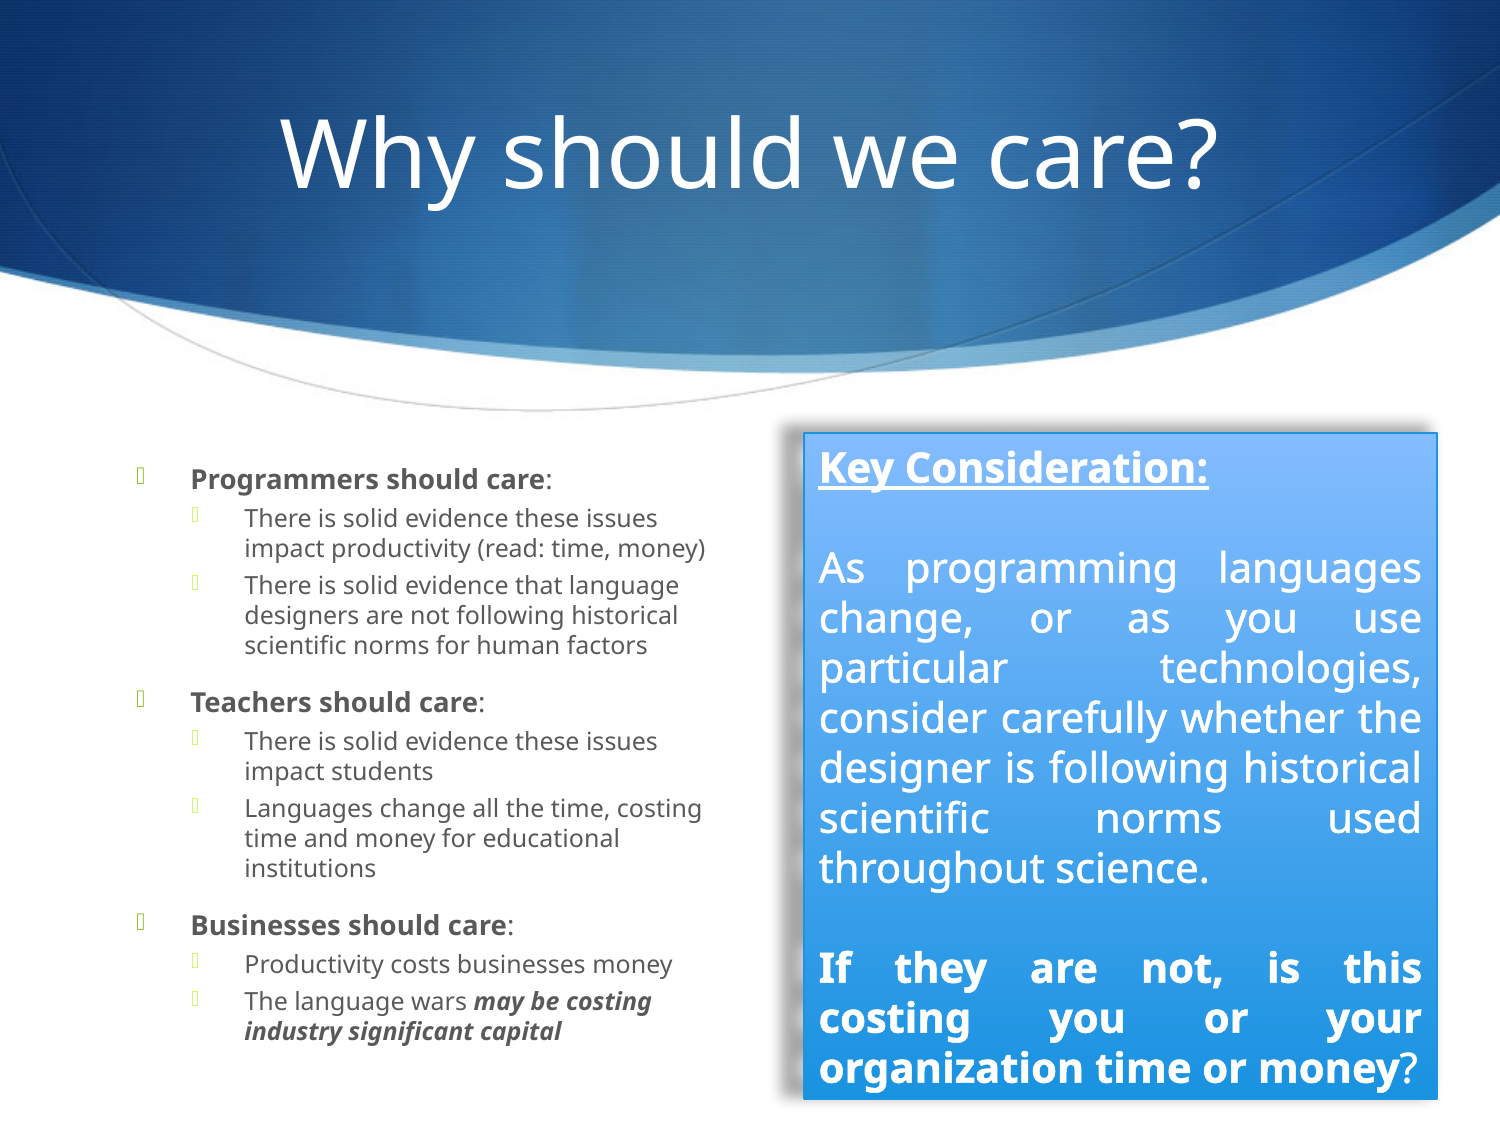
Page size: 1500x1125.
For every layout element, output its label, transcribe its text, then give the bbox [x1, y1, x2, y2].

list Programmers should care: There is solid evidence these issues impact productivity (read: time, money) There is solid evidence that language designers are not following historical scientific norms for human factors Teachers should care: There is solid evidence these issues impact students Languages change all the time, costing time and money for educational institutions Businesses should care: Productivity costs businesses money The language wars may be costing industry significant capital [121, 454, 754, 1055]
title Why should we care? [75, 56, 1425, 245]
text_box Key Consideration: As programming languages change, or as you use particular technologies, consider carefully whether the designer is following historical scientific norms used throughout science. If they are not, is this costing you or your organization time or money? [803, 432, 1438, 1100]
picture [0, 0, 1500, 1125]
